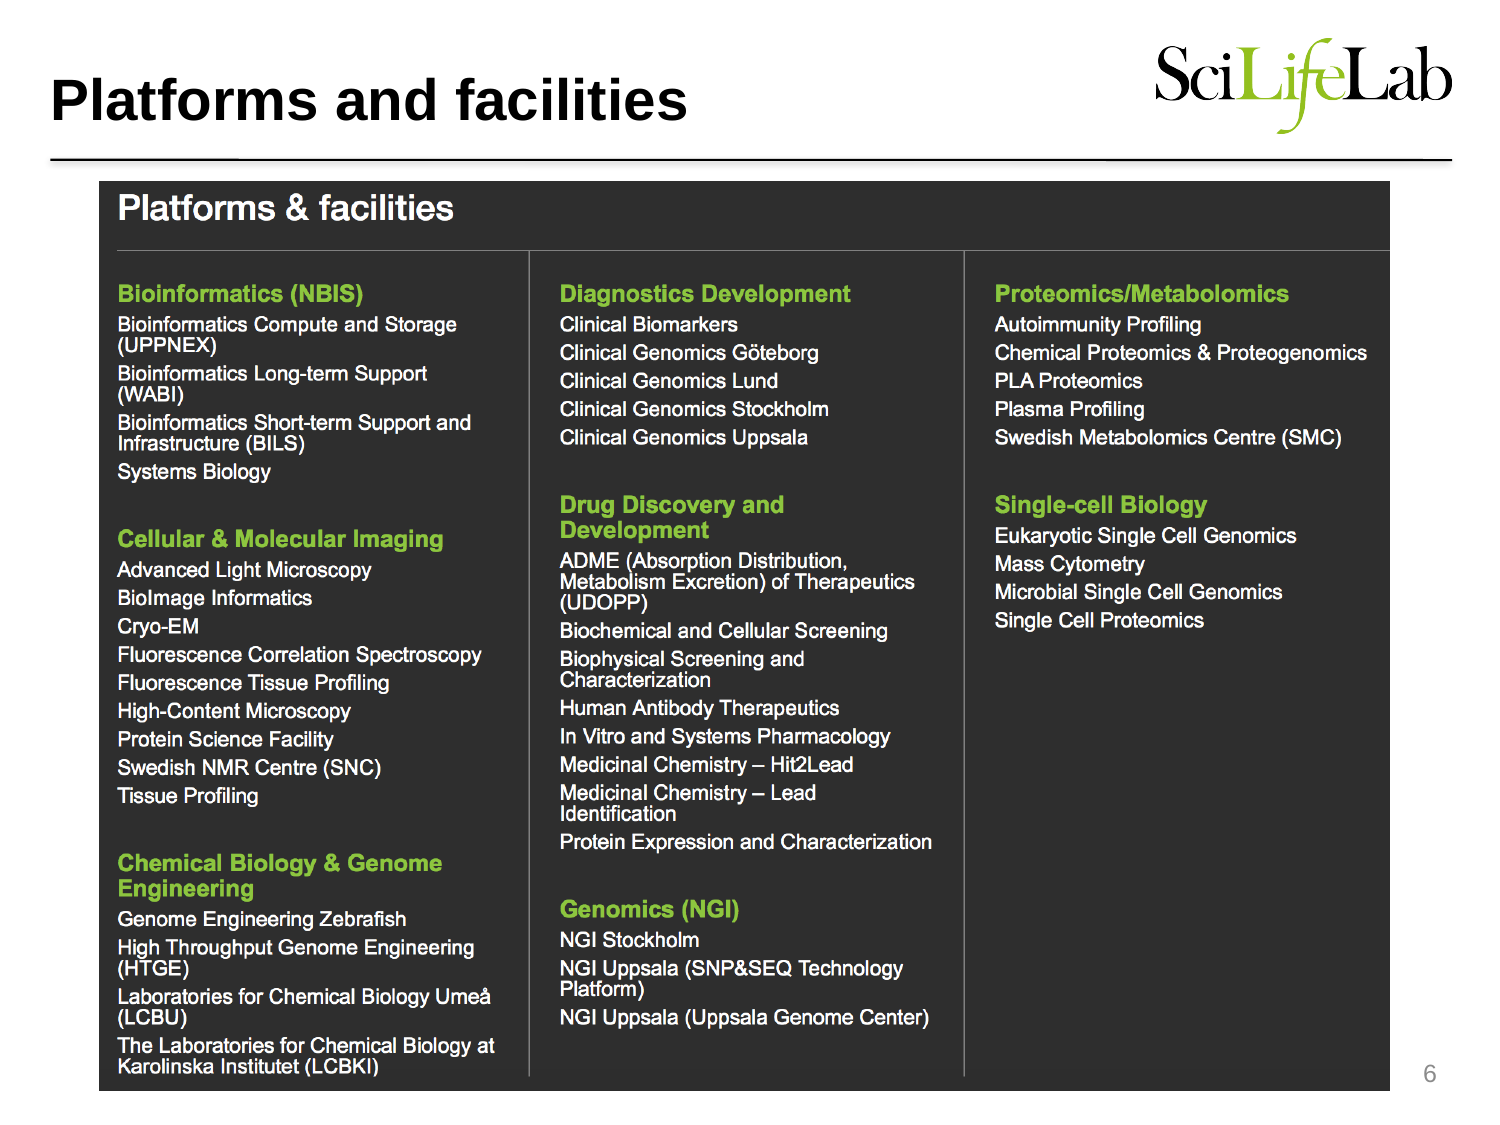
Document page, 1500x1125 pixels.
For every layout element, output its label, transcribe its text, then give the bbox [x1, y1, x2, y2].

slide_number 6 [1074, 1042, 1452, 1103]
picture [98, 181, 1390, 1092]
picture [1156, 38, 1452, 61]
title Platforms and facilities [50, 61, 1452, 166]
